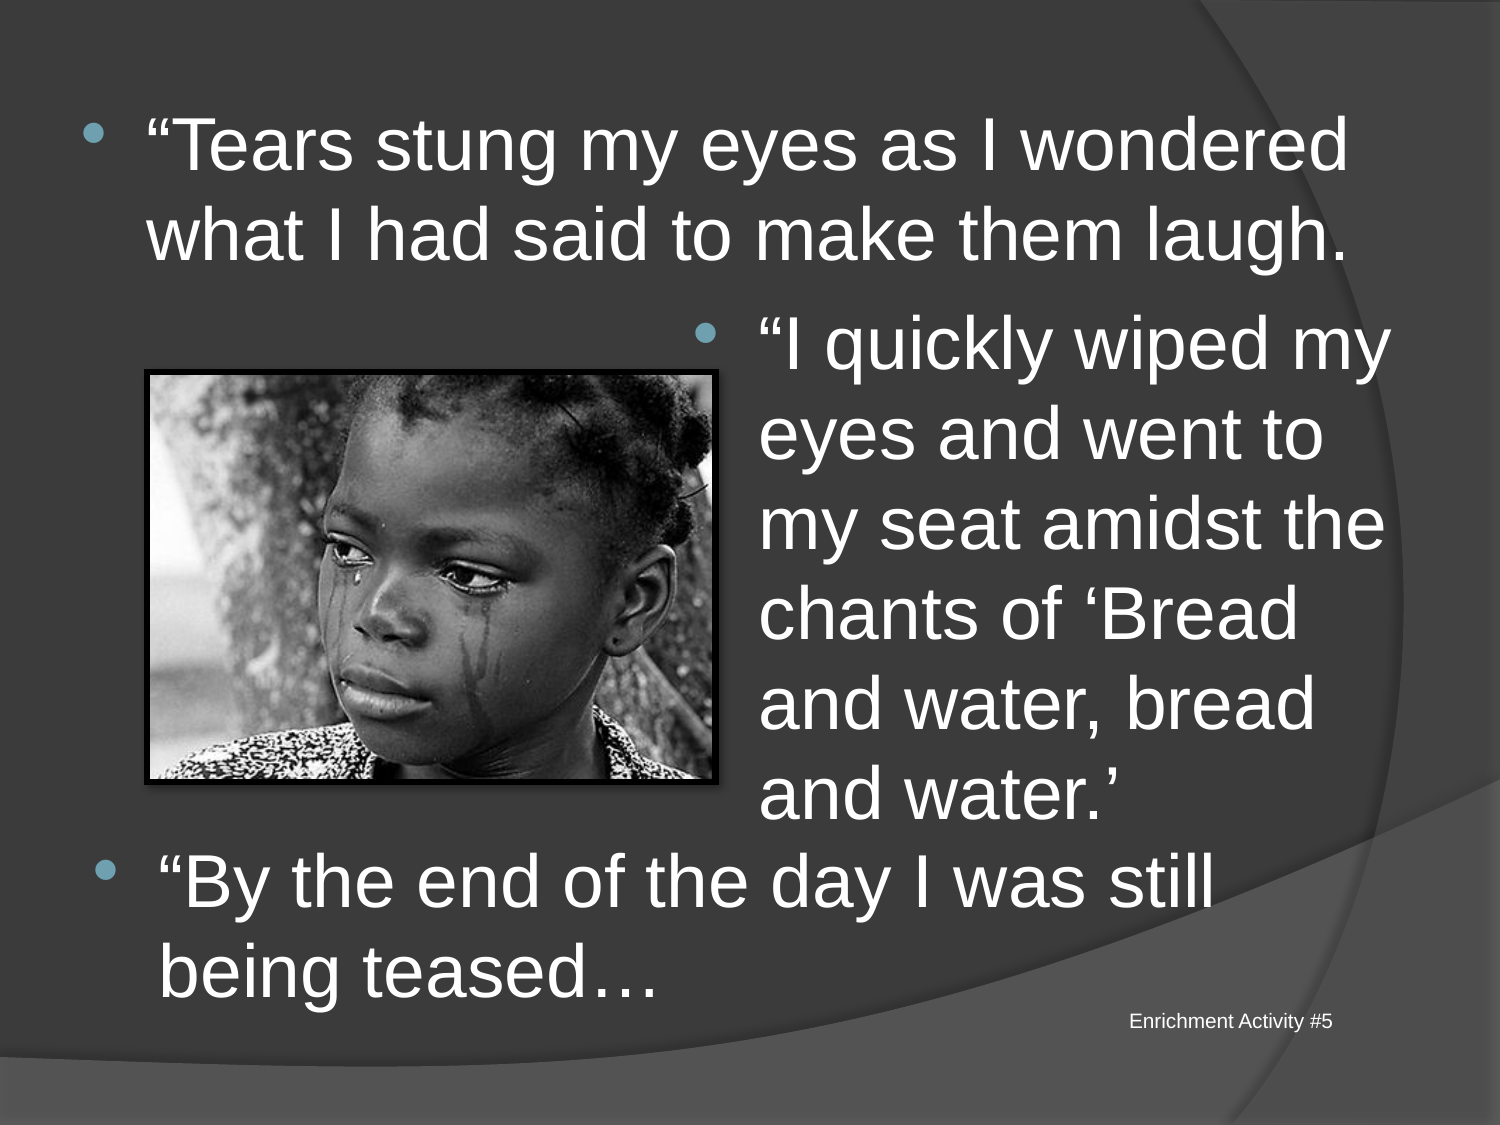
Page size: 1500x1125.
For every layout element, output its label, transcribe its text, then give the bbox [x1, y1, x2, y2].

text_box “I quickly wiped my eyes and went to my seat amidst the chants of ‘Bread and water, bread and water.’ [674, 287, 1413, 800]
text_box “By the end of the day I was still being teased… [75, 824, 1375, 1030]
text_box Enrichment Activity #5 [1114, 1030, 1348, 1040]
list “Tears stung my eyes as I wondered what I had said to make them laugh. [62, 87, 1388, 288]
picture [149, 374, 713, 779]
